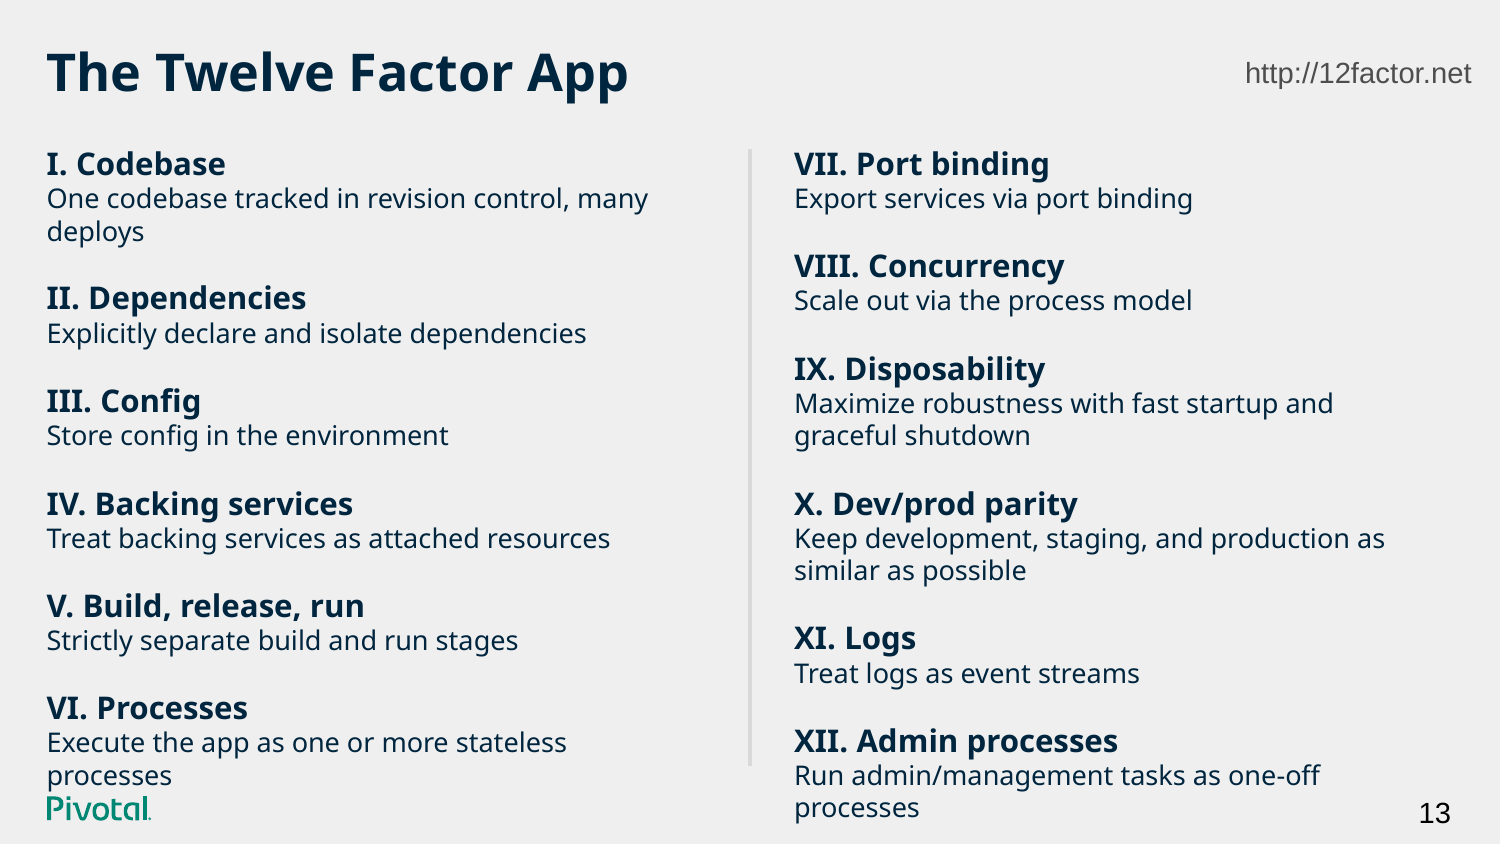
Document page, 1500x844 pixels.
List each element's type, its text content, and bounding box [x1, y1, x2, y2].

title The Twelve Factor App [31, 24, 1453, 90]
text_box http://12factor.net [1006, 37, 1488, 102]
slide_number 13 [1403, 779, 1494, 844]
list I. Codebase One codebase tracked in revision control, many deploys II. Dependencies Explicitly declare and isolate dependencies III. Config Store config in the environment IV. Backing services Treat backing services as attached resources V. Build, release, run Strictly separate build and run stages VI. Processes Execute the app as one or more stateless processes [31, 128, 707, 748]
list VII. Port binding Export services via port binding VIII. Concurrency Scale out via the process model IX. Disposability Maximize robustness with fast startup and graceful shutdown X. Dev/prod parity Keep development, staging, and production as similar as possible XI. Logs Treat logs as event streams XII. Admin processes Run admin/management tasks as one-off processes [779, 128, 1454, 748]
